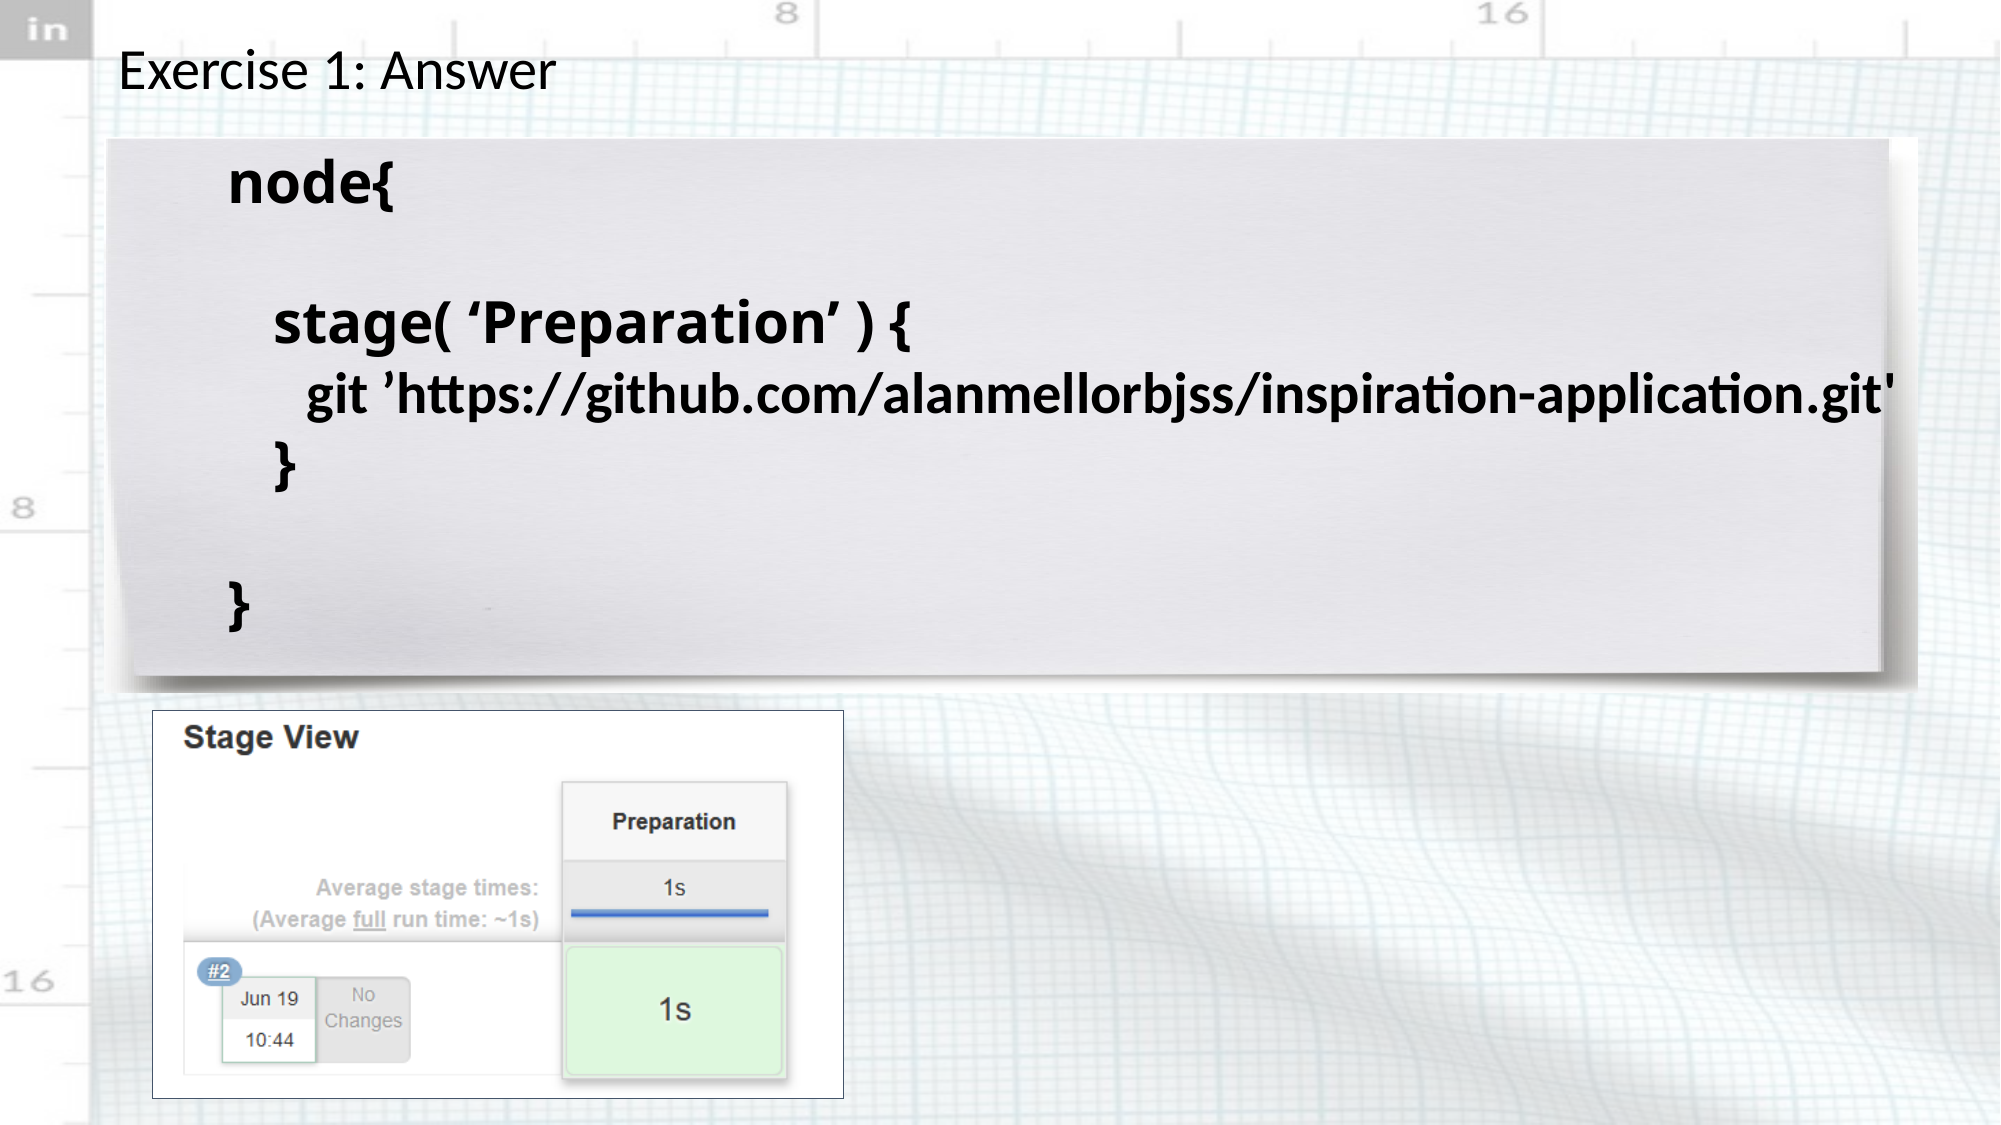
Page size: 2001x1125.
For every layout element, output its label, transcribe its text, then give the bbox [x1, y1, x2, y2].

picture [152, 710, 844, 1099]
picture [103, 137, 1918, 693]
list Exercise 1: Answer [103, 32, 890, 120]
